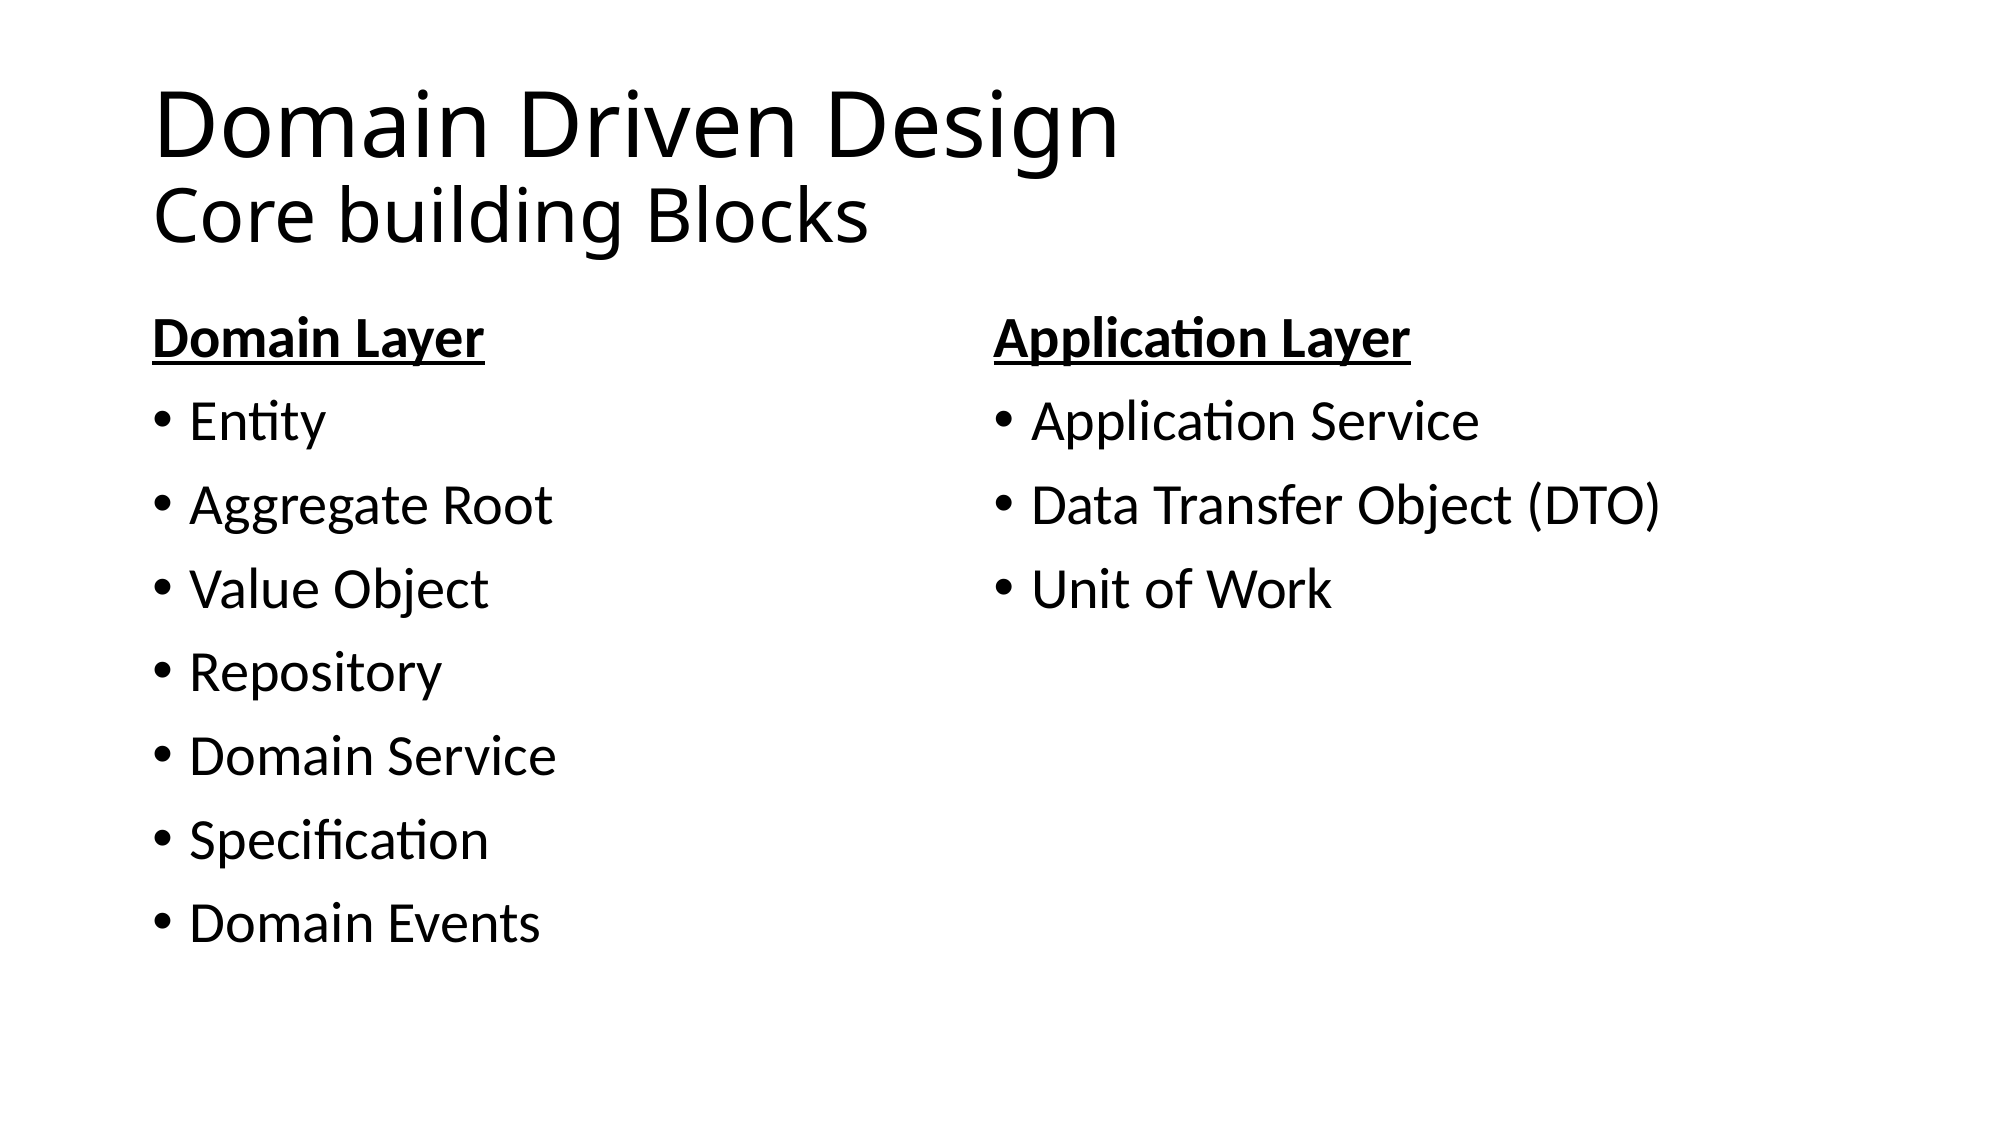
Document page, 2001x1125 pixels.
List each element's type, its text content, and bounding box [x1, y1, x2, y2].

list Domain Layer Entity Aggregate Root Value Object Repository Domain Service Specification Domain Events [137, 299, 843, 1014]
title Domain Driven Design Core building Blocks [137, 59, 1863, 278]
text_box Application Layer Application Service Data Transfer Object (DTO) Unit of Work [978, 299, 1694, 1014]
